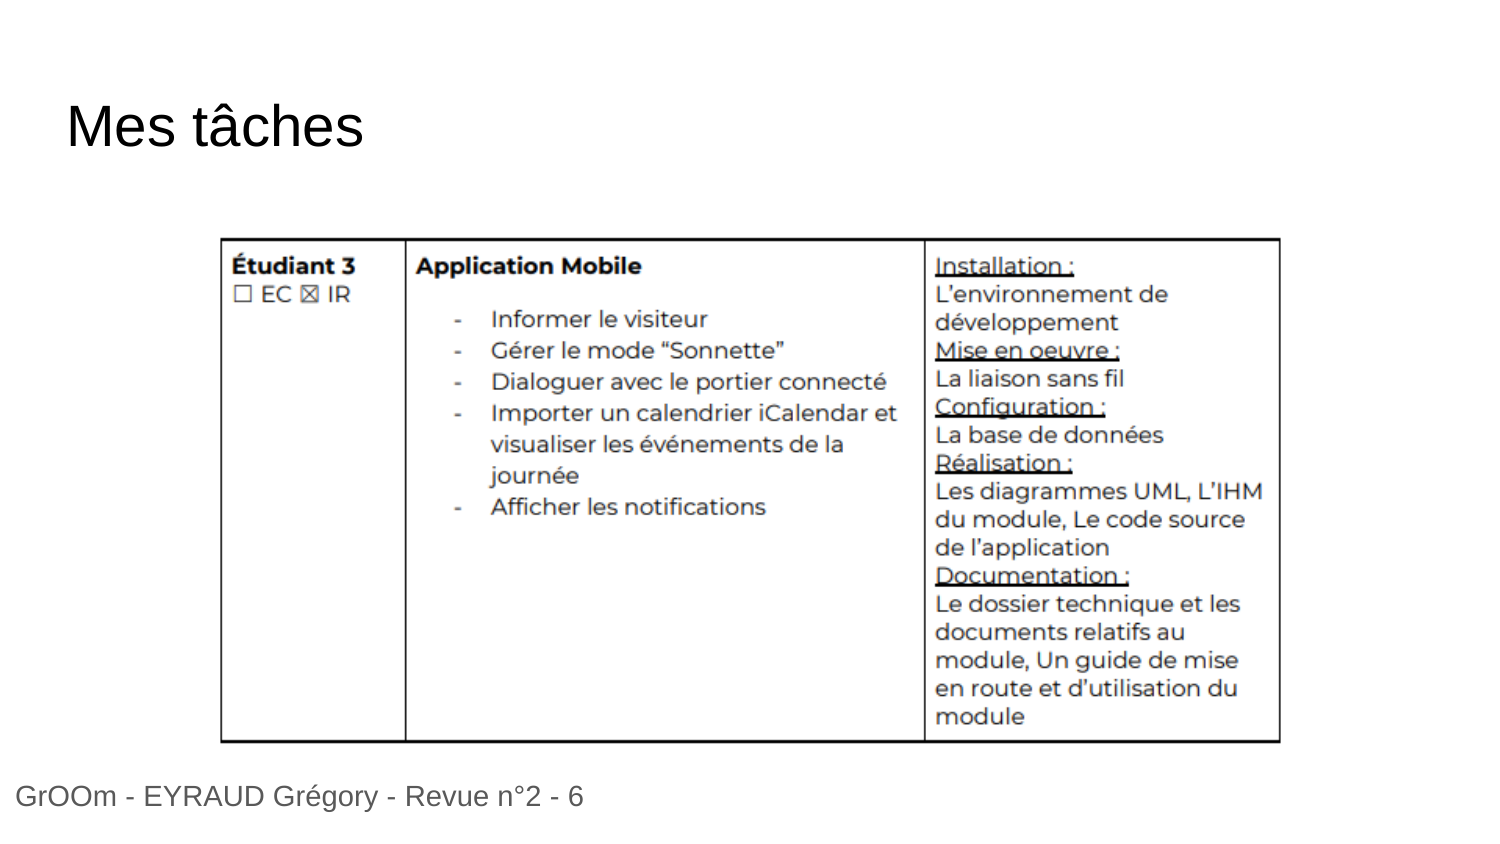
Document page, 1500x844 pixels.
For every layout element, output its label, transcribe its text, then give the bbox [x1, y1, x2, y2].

picture [216, 232, 1284, 746]
list GrOOm - EYRAUD Grégory - Revue n°2 - 6 [0, 745, 984, 844]
title Mes tâches [51, 72, 1449, 167]
